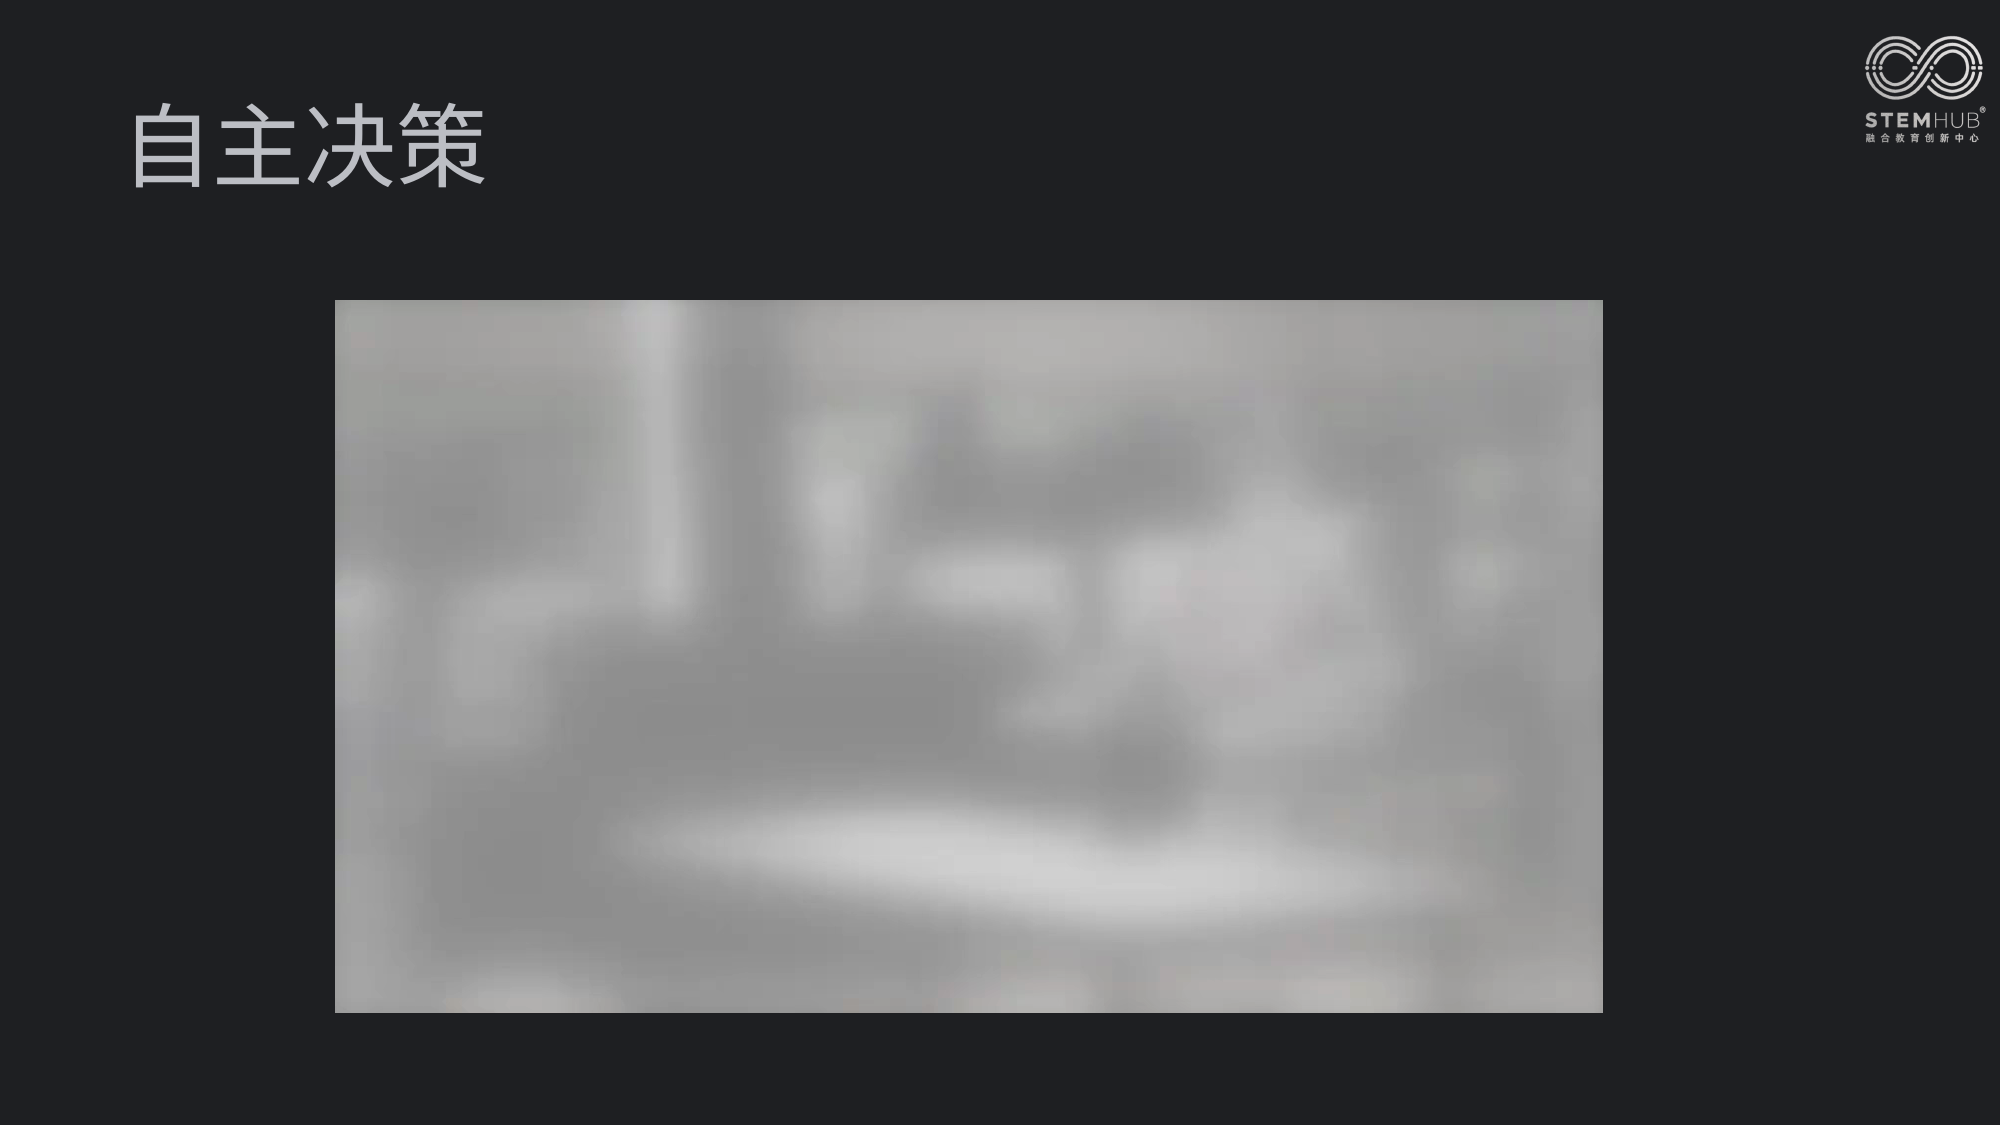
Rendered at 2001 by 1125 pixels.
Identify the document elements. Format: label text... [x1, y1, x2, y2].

picture [1849, 0, 2000, 180]
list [333, 298, 1604, 1014]
title 自主决策 [106, 42, 1832, 260]
